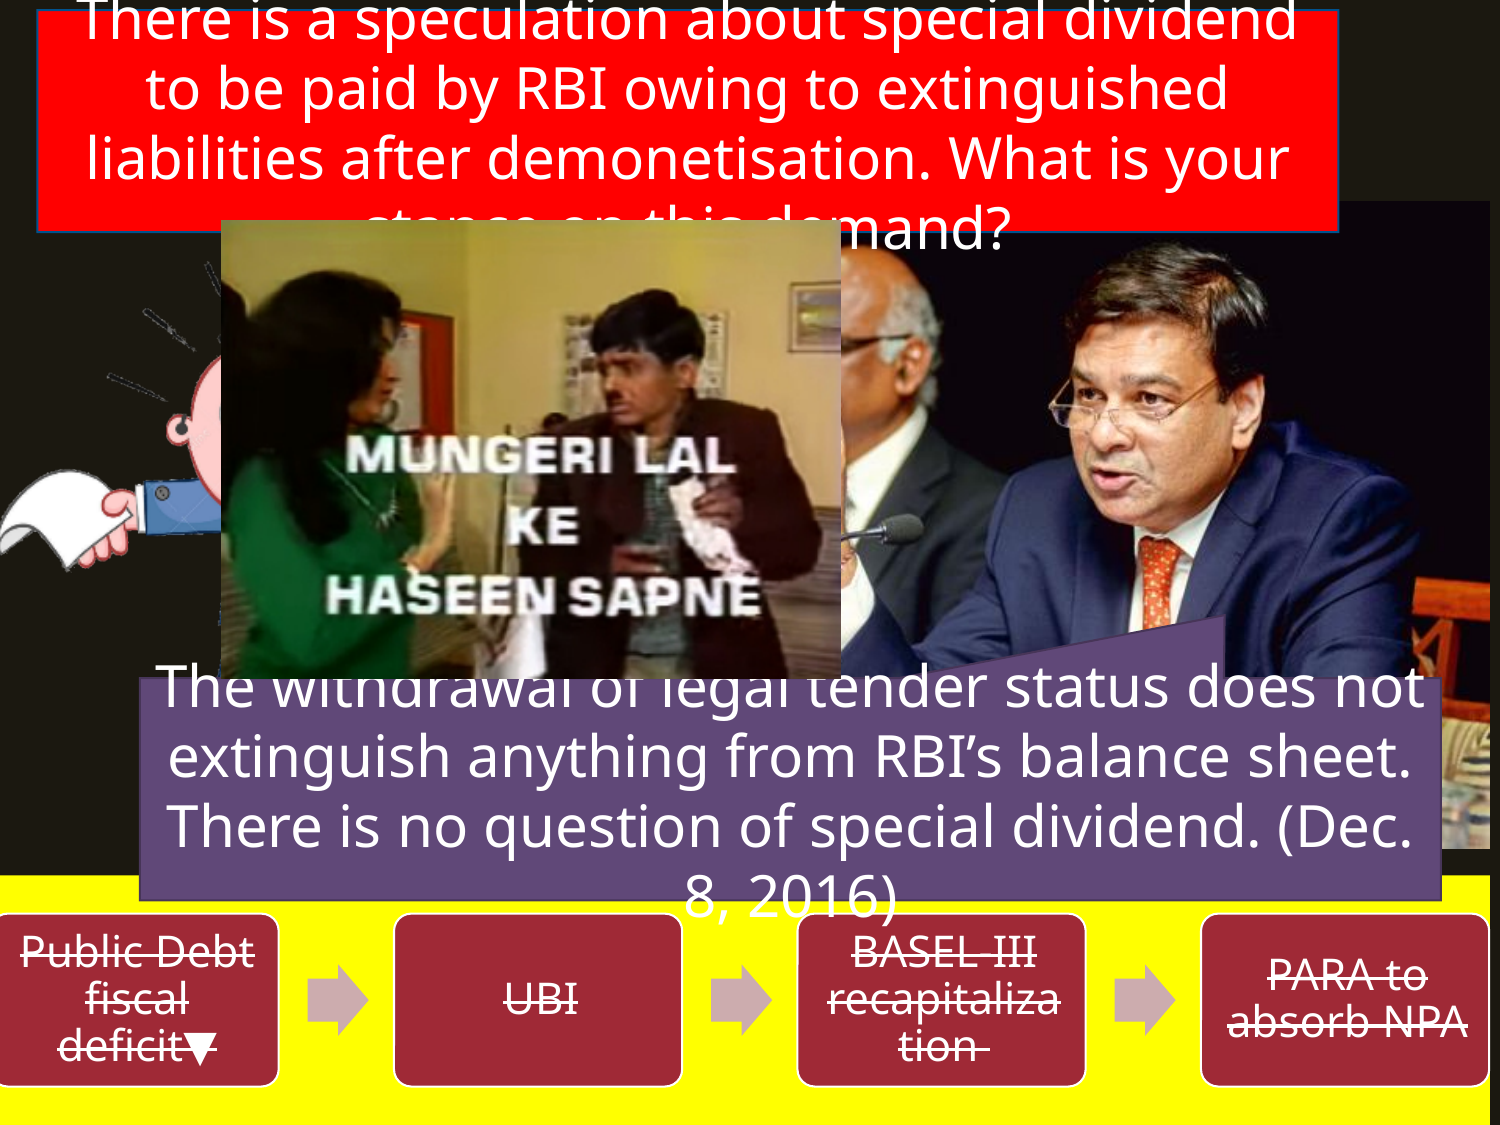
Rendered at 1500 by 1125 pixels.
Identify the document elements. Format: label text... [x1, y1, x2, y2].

picture [0, 201, 1490, 849]
text_box The withdrawal of legal tender status does not extinguish anything from RBI’s balance sheet. There is no question of special dividend. (Dec. 8, 2016) [138, 807, 1442, 875]
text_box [0, 875, 1490, 1125]
text_box There is a speculation about special dividend to be paid by RBI owing to extinguished liabilities after demonetisation. What is your stance on this demand? [36, 9, 1340, 234]
